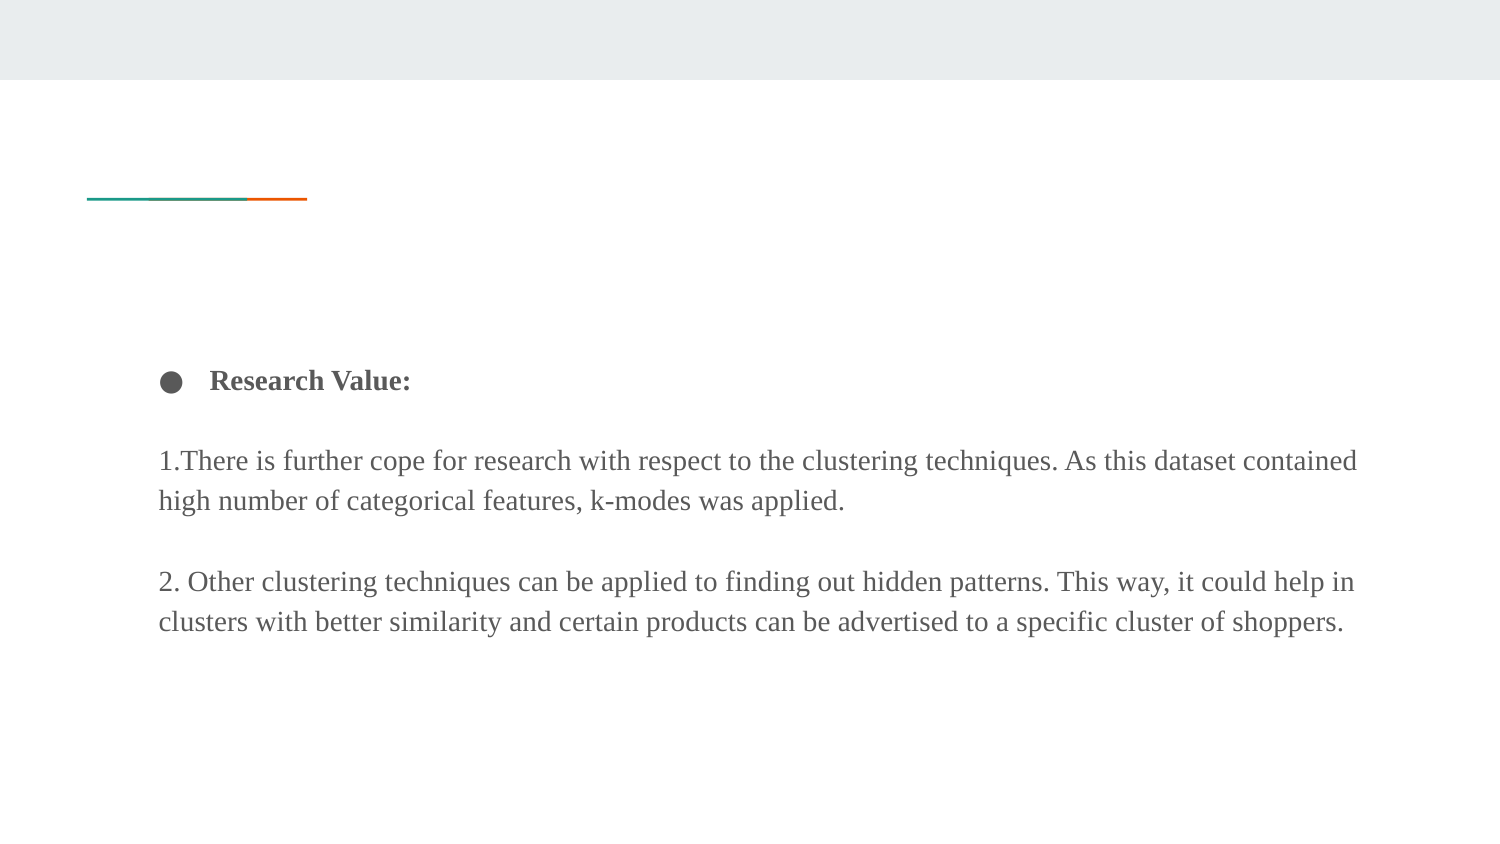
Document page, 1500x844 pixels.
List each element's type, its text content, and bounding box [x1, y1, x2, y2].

list Research Value: 1.There is further cope for research with respect to the clustering techniques. As this dataset contained high number of categorical features, k-modes was applied. 2. Other clustering techniques can be applied to finding out hidden patterns. This way, it could help in clusters with better similarity and certain products can be advertised to a specific cluster of shoppers. [119, 341, 1381, 712]
